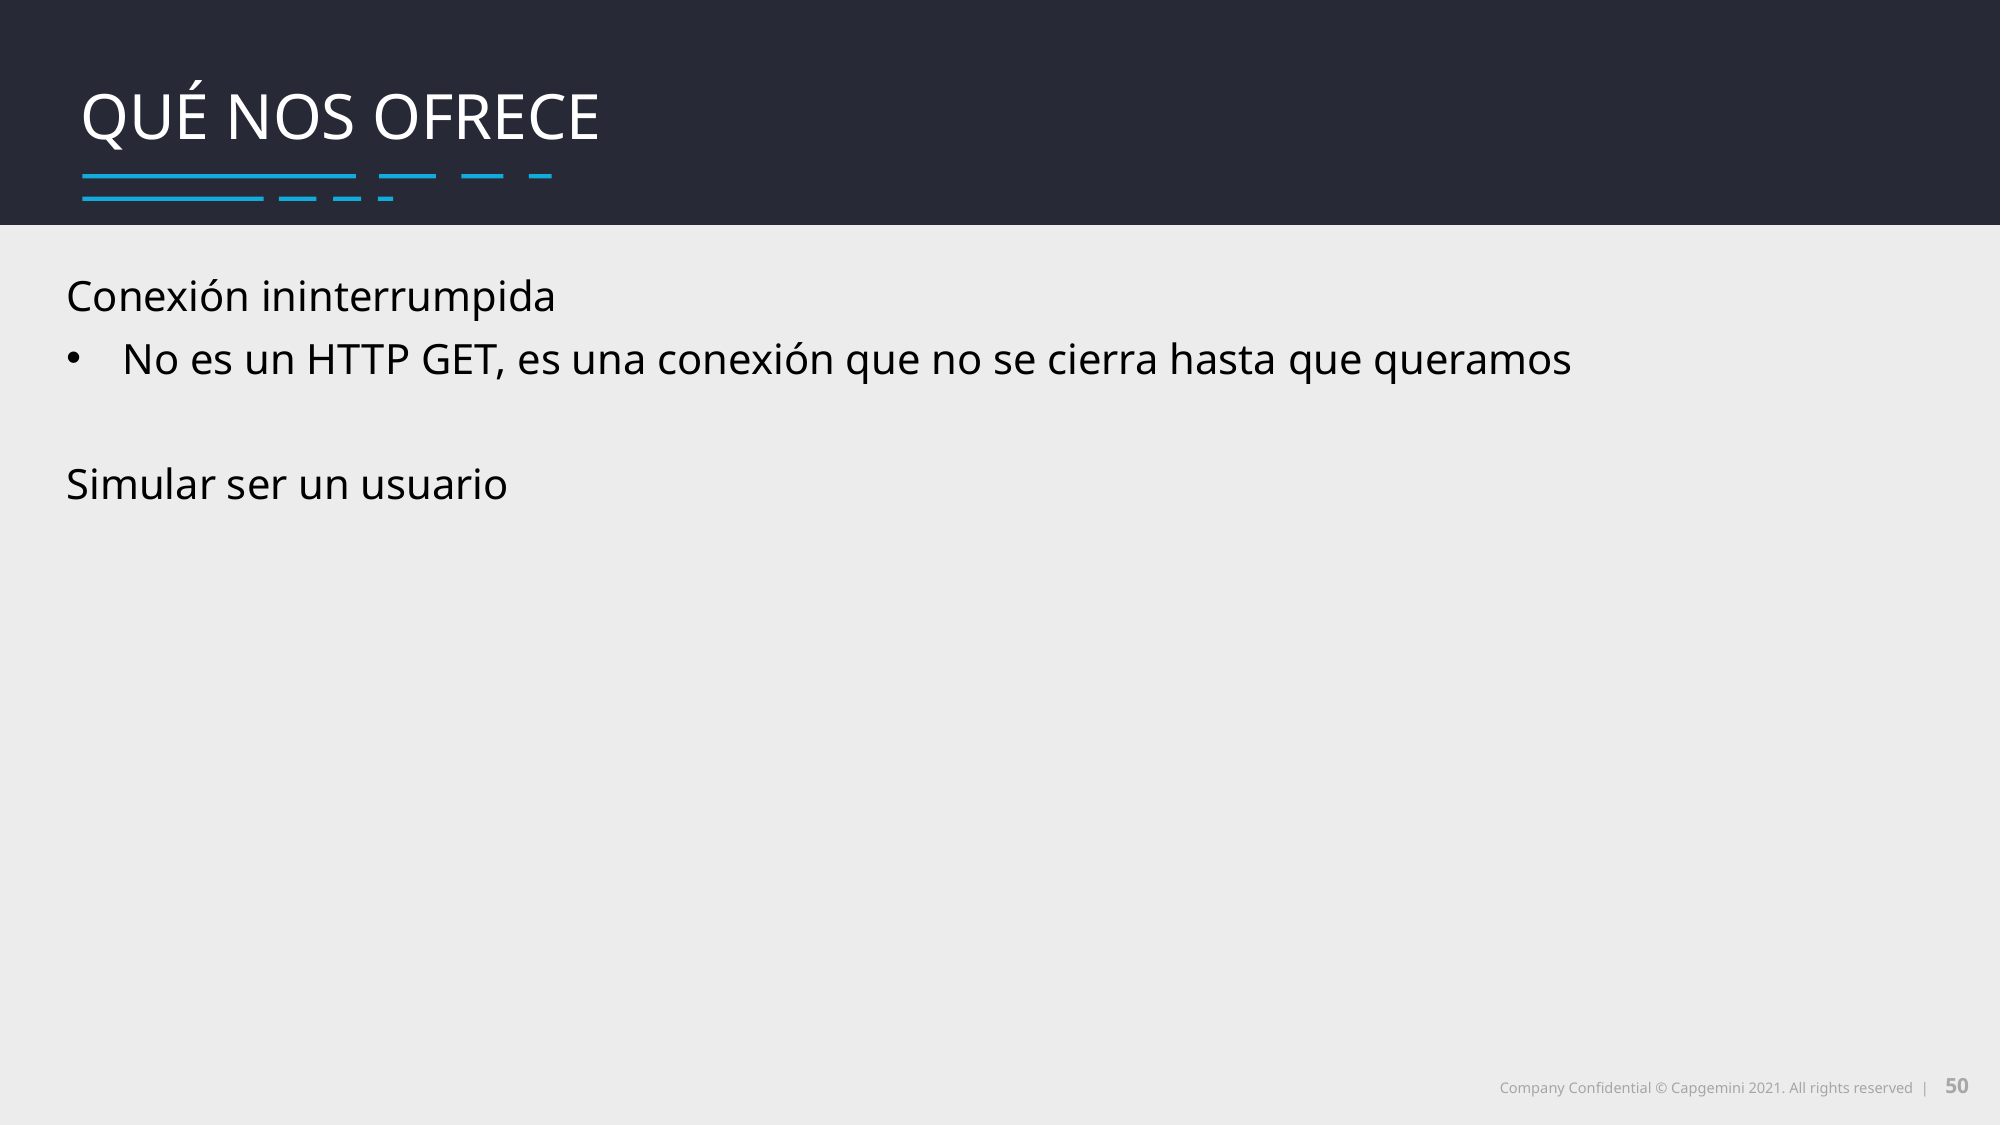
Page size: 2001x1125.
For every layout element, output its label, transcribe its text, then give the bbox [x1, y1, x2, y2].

text_box [0, 0, 2000, 225]
list Conexión ininterrumpida No es un HTTP GET, es una conexión que no se cierra hasta que queramos Simular ser un usuario [65, 269, 1938, 1049]
text_box Qué nos ofrece [80, 76, 1749, 257]
text_box 50 [1903, 1072, 2000, 1101]
